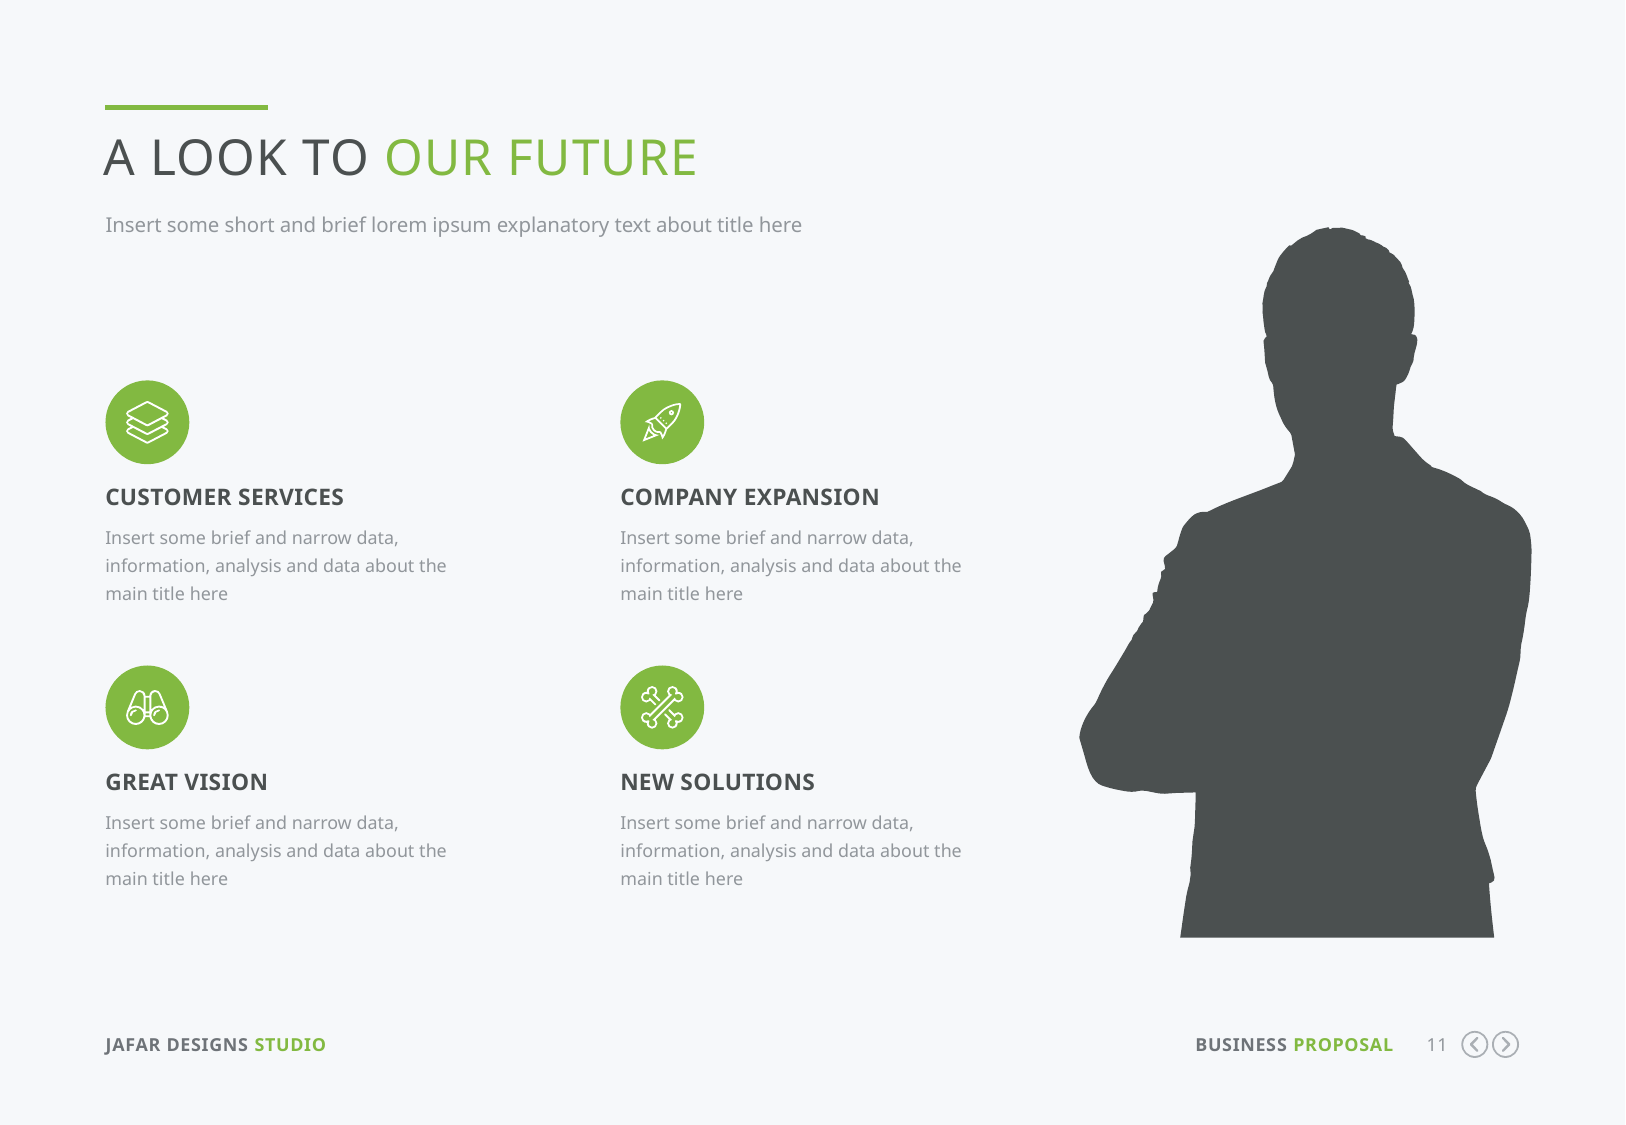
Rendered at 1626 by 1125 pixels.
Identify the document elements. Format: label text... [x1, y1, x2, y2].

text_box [105, 482, 481, 577]
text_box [620, 380, 705, 465]
text_box [1079, 227, 1532, 938]
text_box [620, 665, 705, 750]
list Insert some short and brief lorem ipsum explanatory text about title here [105, 209, 1519, 241]
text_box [105, 665, 190, 750]
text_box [620, 482, 996, 577]
list A look to Our Future [103, 125, 1518, 188]
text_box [620, 767, 996, 862]
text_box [105, 380, 190, 465]
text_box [105, 767, 481, 862]
